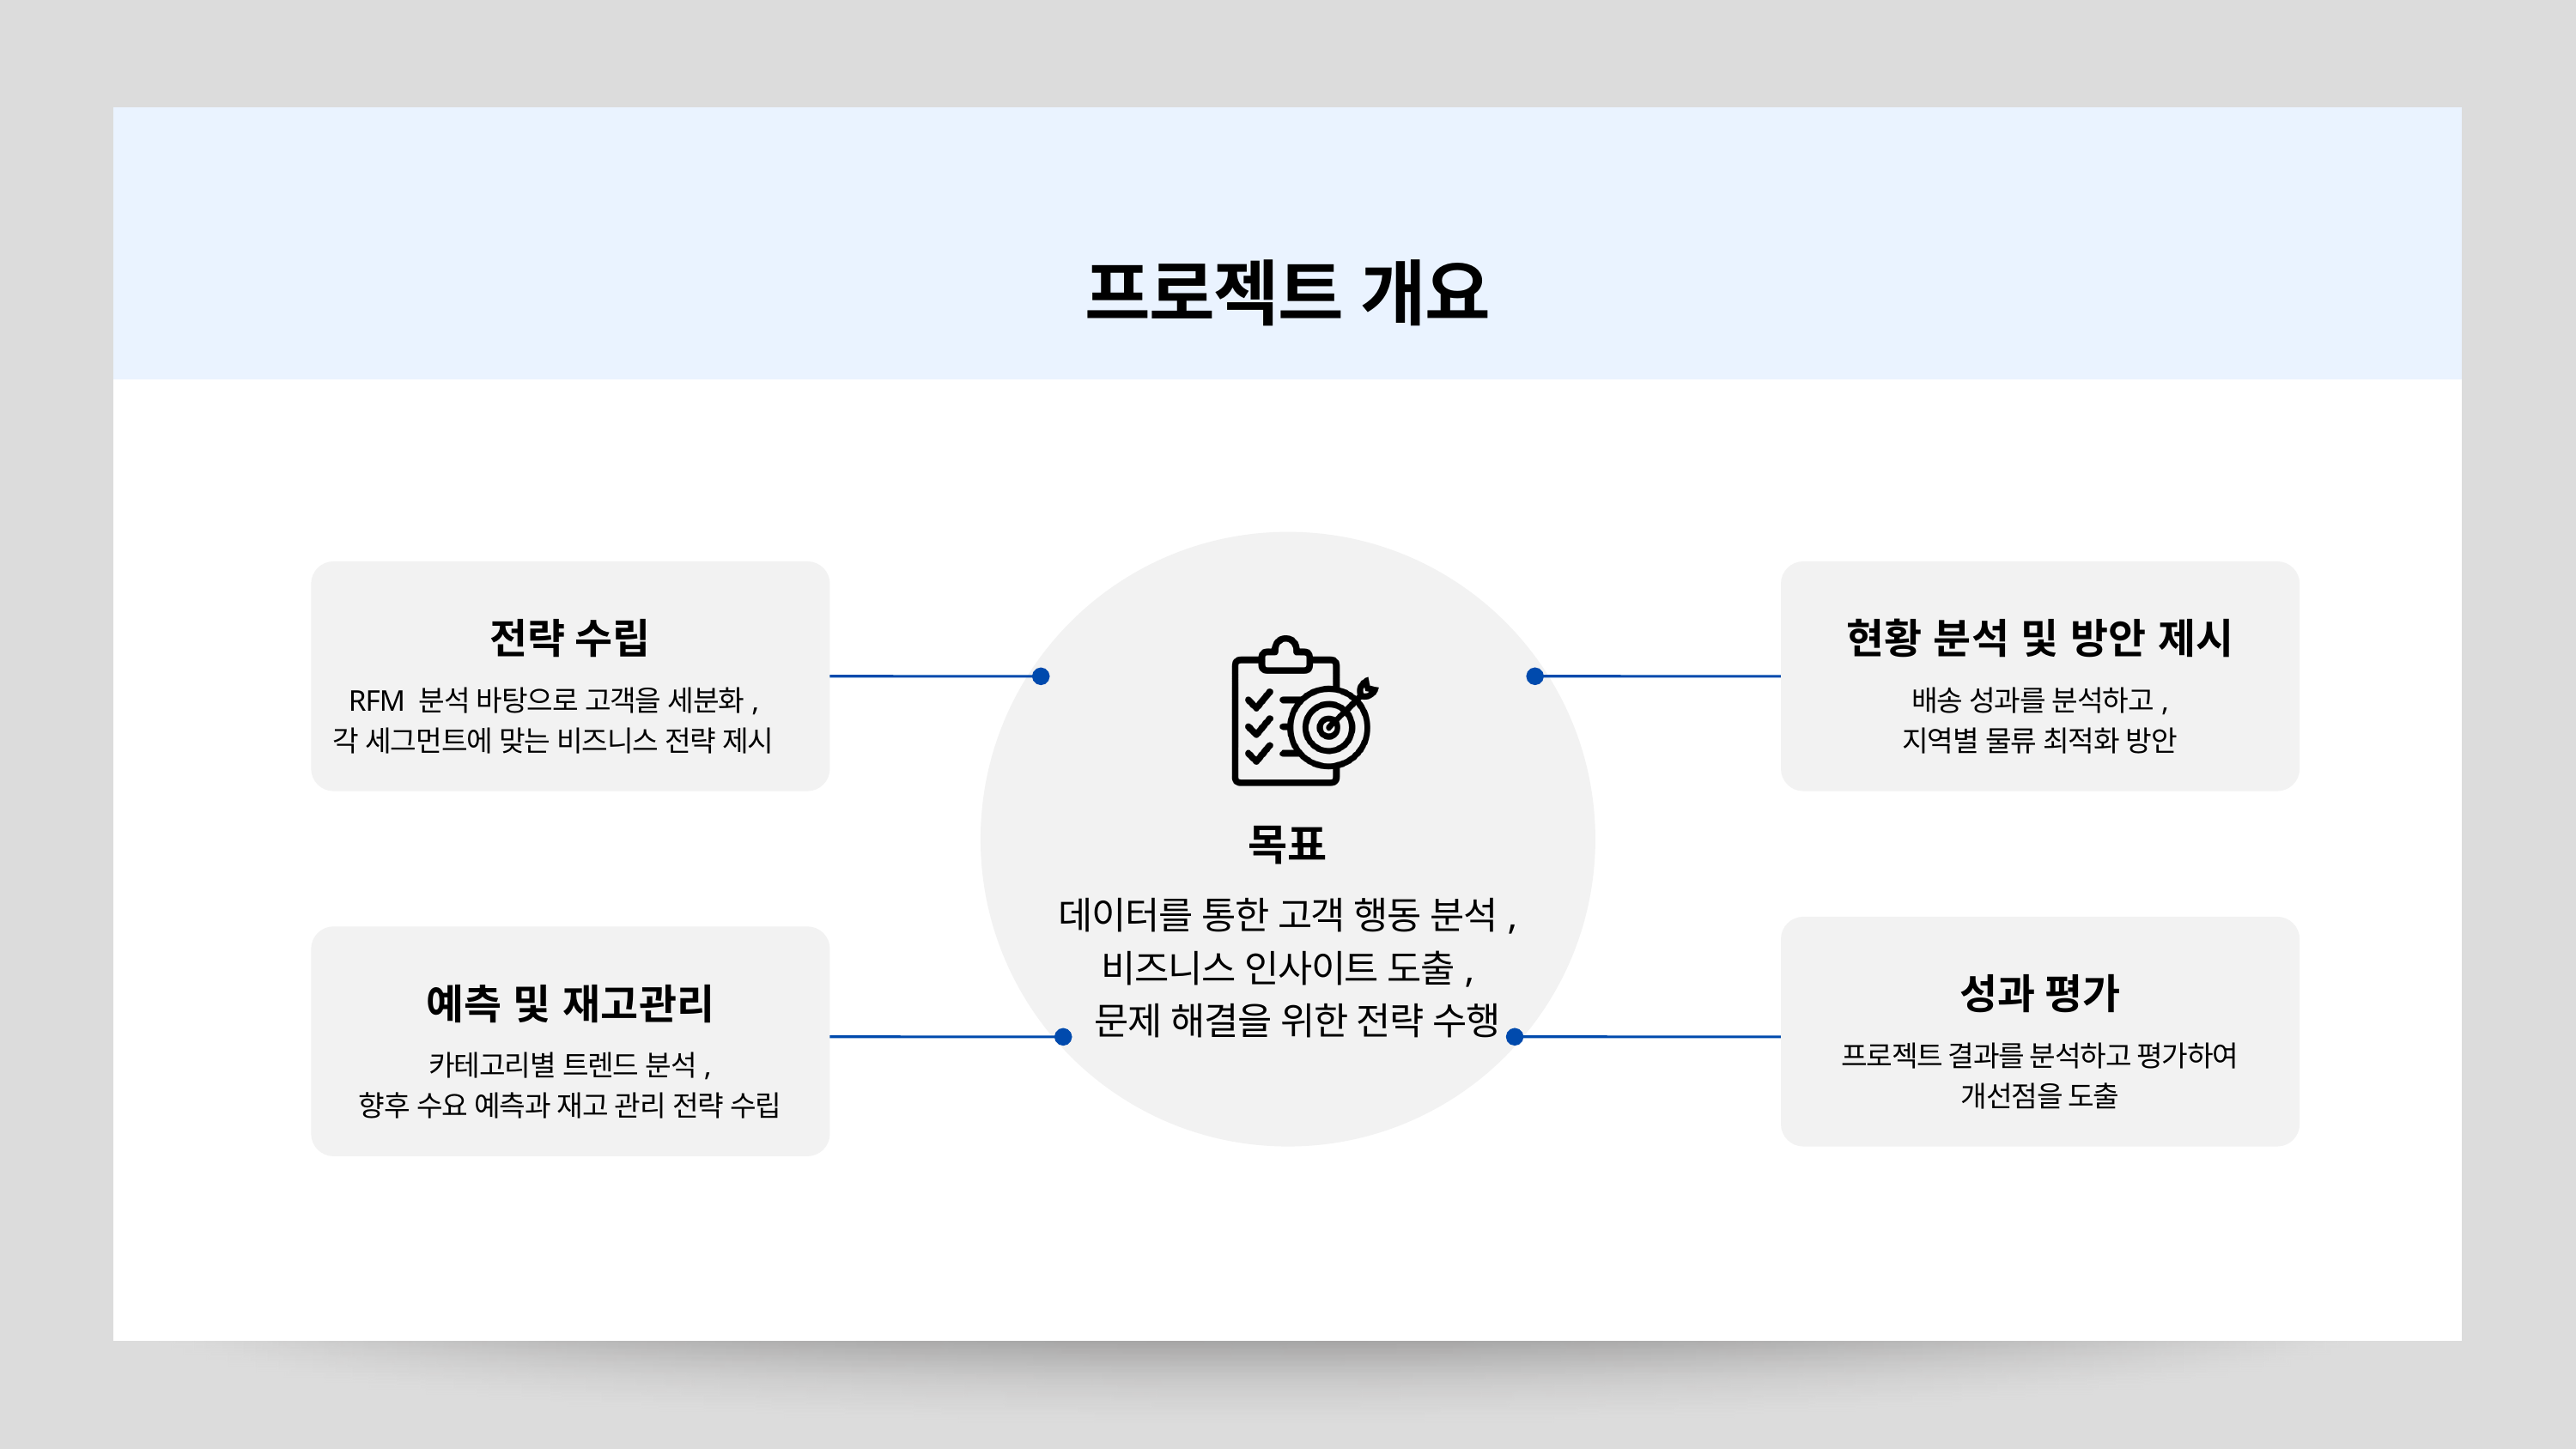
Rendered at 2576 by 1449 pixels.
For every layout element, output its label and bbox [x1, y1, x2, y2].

text_box [1780, 916, 2300, 1147]
text_box [311, 926, 830, 1157]
text_box [980, 531, 1596, 1147]
text_box [1780, 561, 2300, 791]
text_box [113, 387, 2463, 1424]
text_box [311, 561, 830, 791]
text_box [113, 106, 2463, 379]
